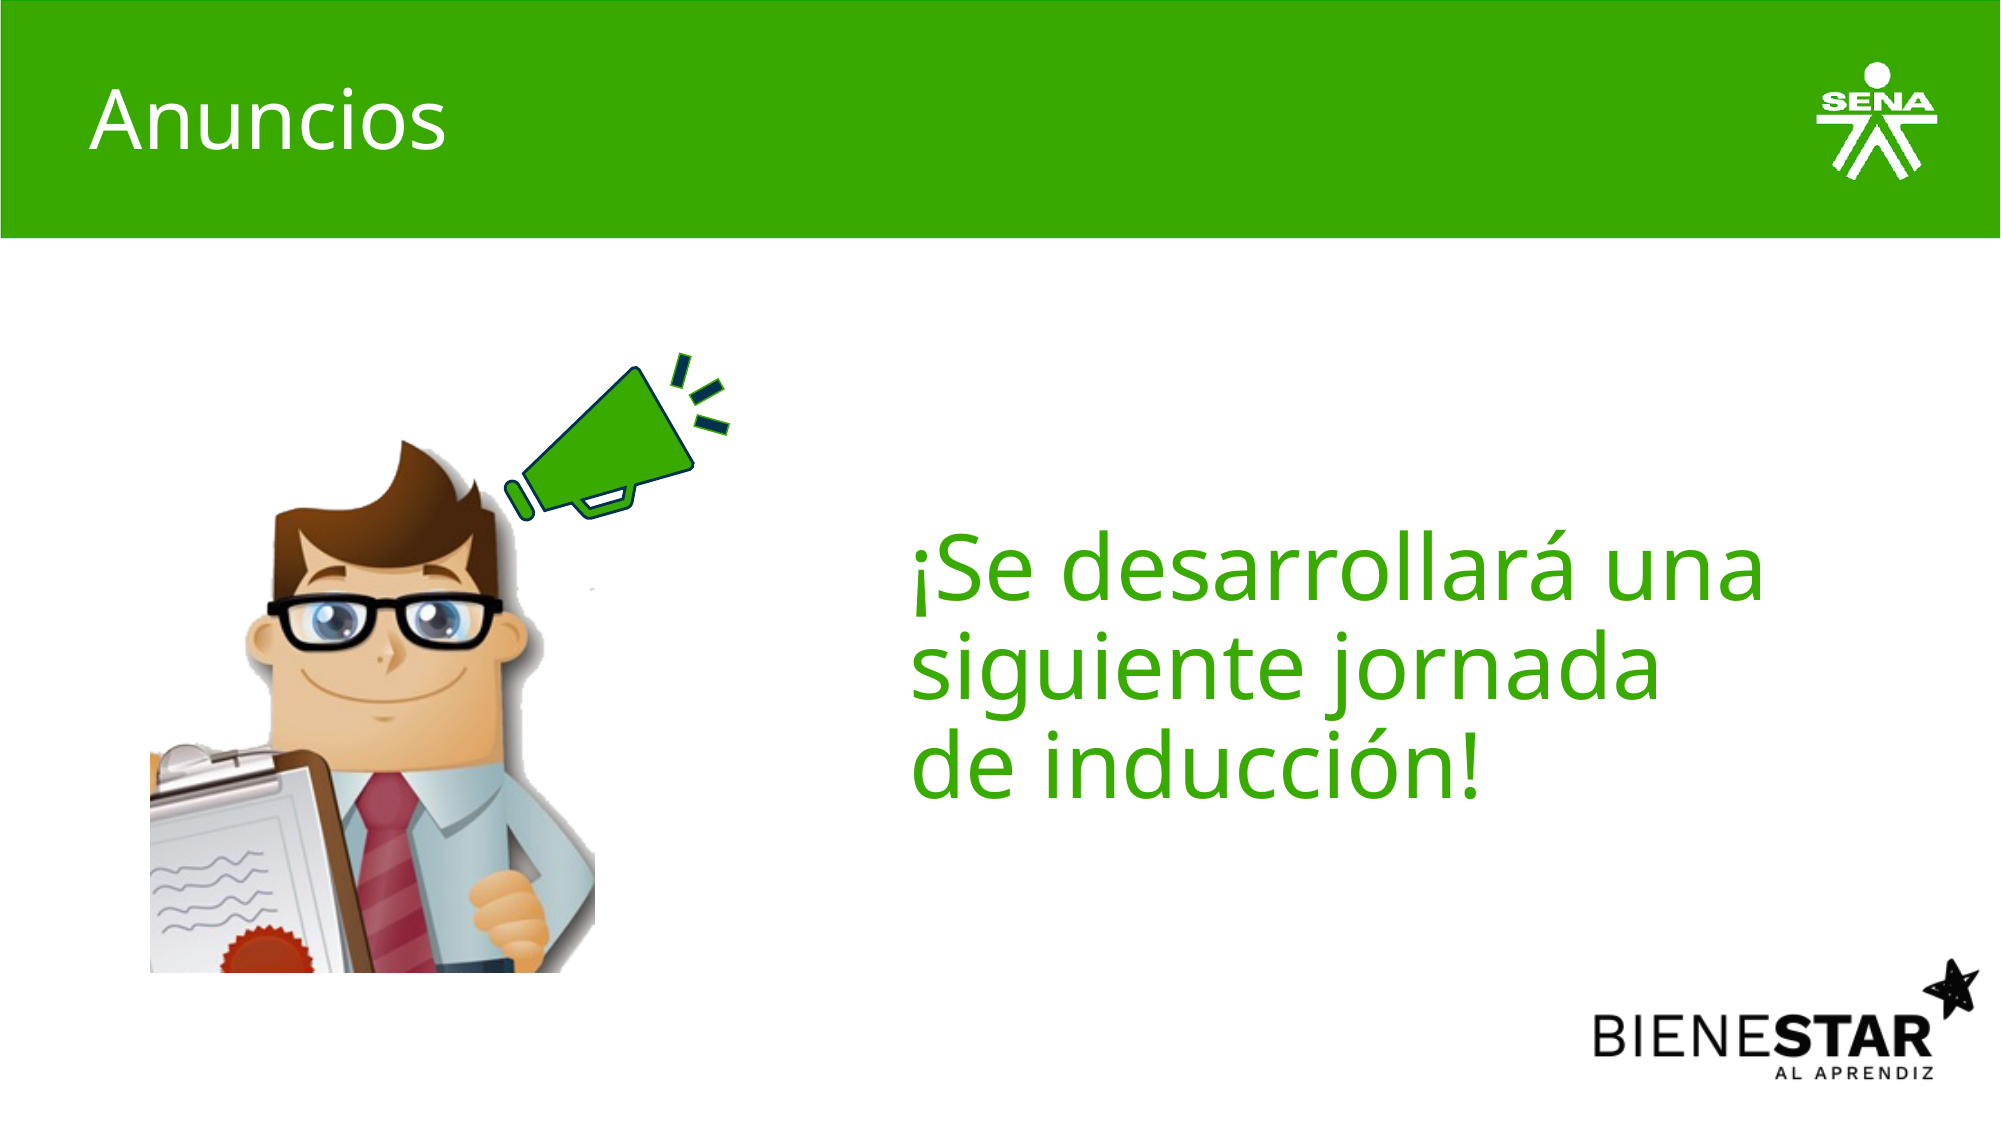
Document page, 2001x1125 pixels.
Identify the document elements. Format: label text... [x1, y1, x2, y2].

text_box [504, 353, 730, 521]
picture [0, 0, 2001, 1125]
text_box ¡Se desarrollará una siguiente jornada de inducción! [894, 513, 1810, 611]
title Anuncios [74, 54, 1047, 192]
